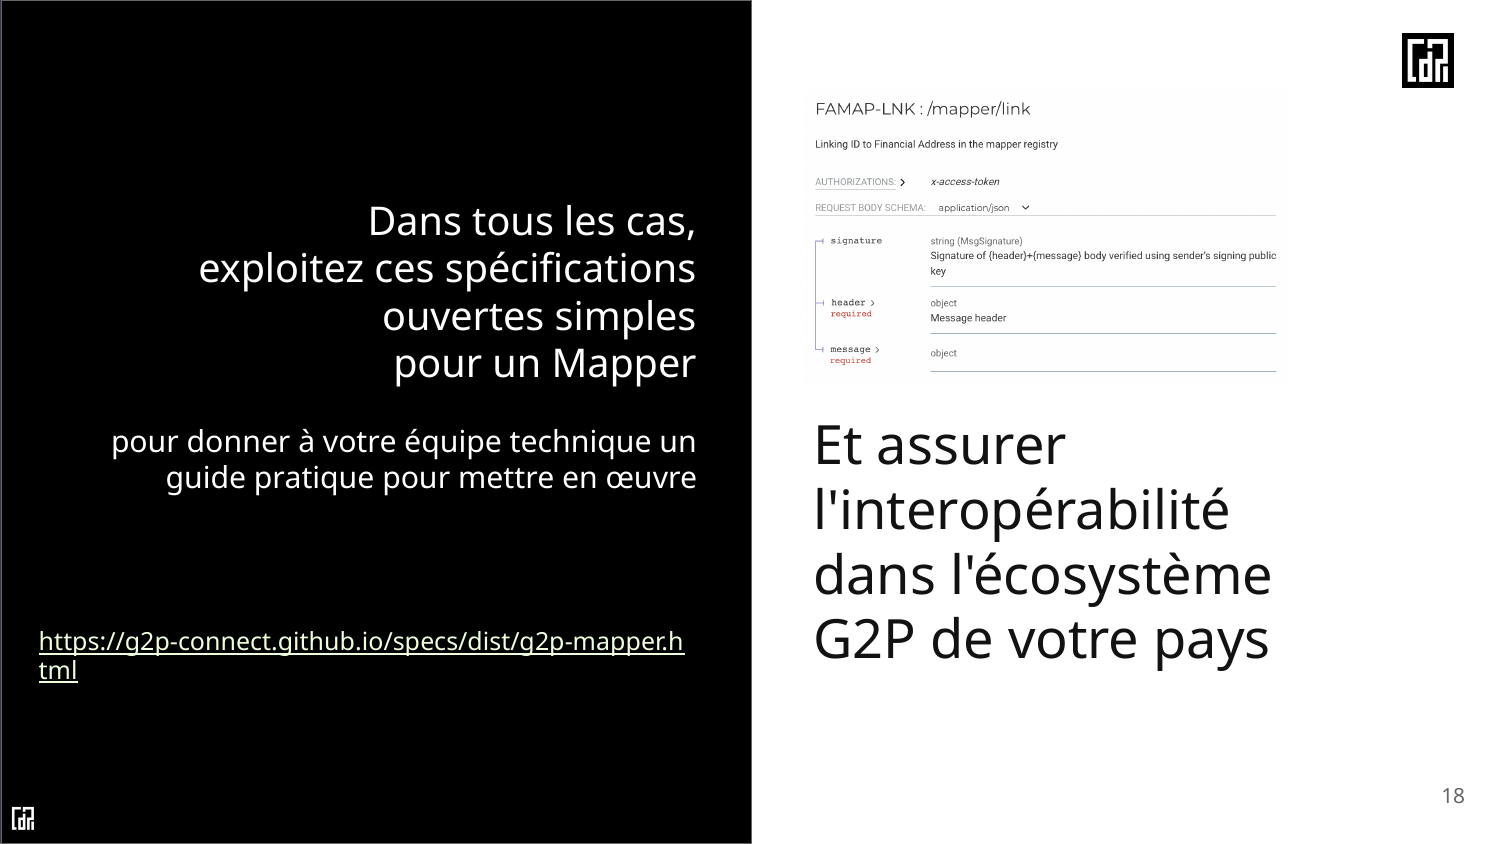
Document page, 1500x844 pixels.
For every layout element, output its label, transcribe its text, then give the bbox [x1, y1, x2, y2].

slide_number ‹#› [1389, 764, 1480, 830]
picture [1402, 33, 1455, 89]
picture [803, 89, 1289, 386]
text_box Et assurer l'interopérabilité dans l'écosystème G2P de votre pays [798, 395, 1309, 685]
picture [6, 800, 40, 837]
text_box https://g2p-connect.github.io/specs/dist/g2p-mapper.html [23, 607, 706, 675]
text_box [1, 0, 752, 844]
title Dans tous les cas, exploitez ces spécifications ouvertes simples pour un Mapper pour donner à votre équipe technique un guide pratique pour mettre en œuvre [80, 180, 712, 518]
